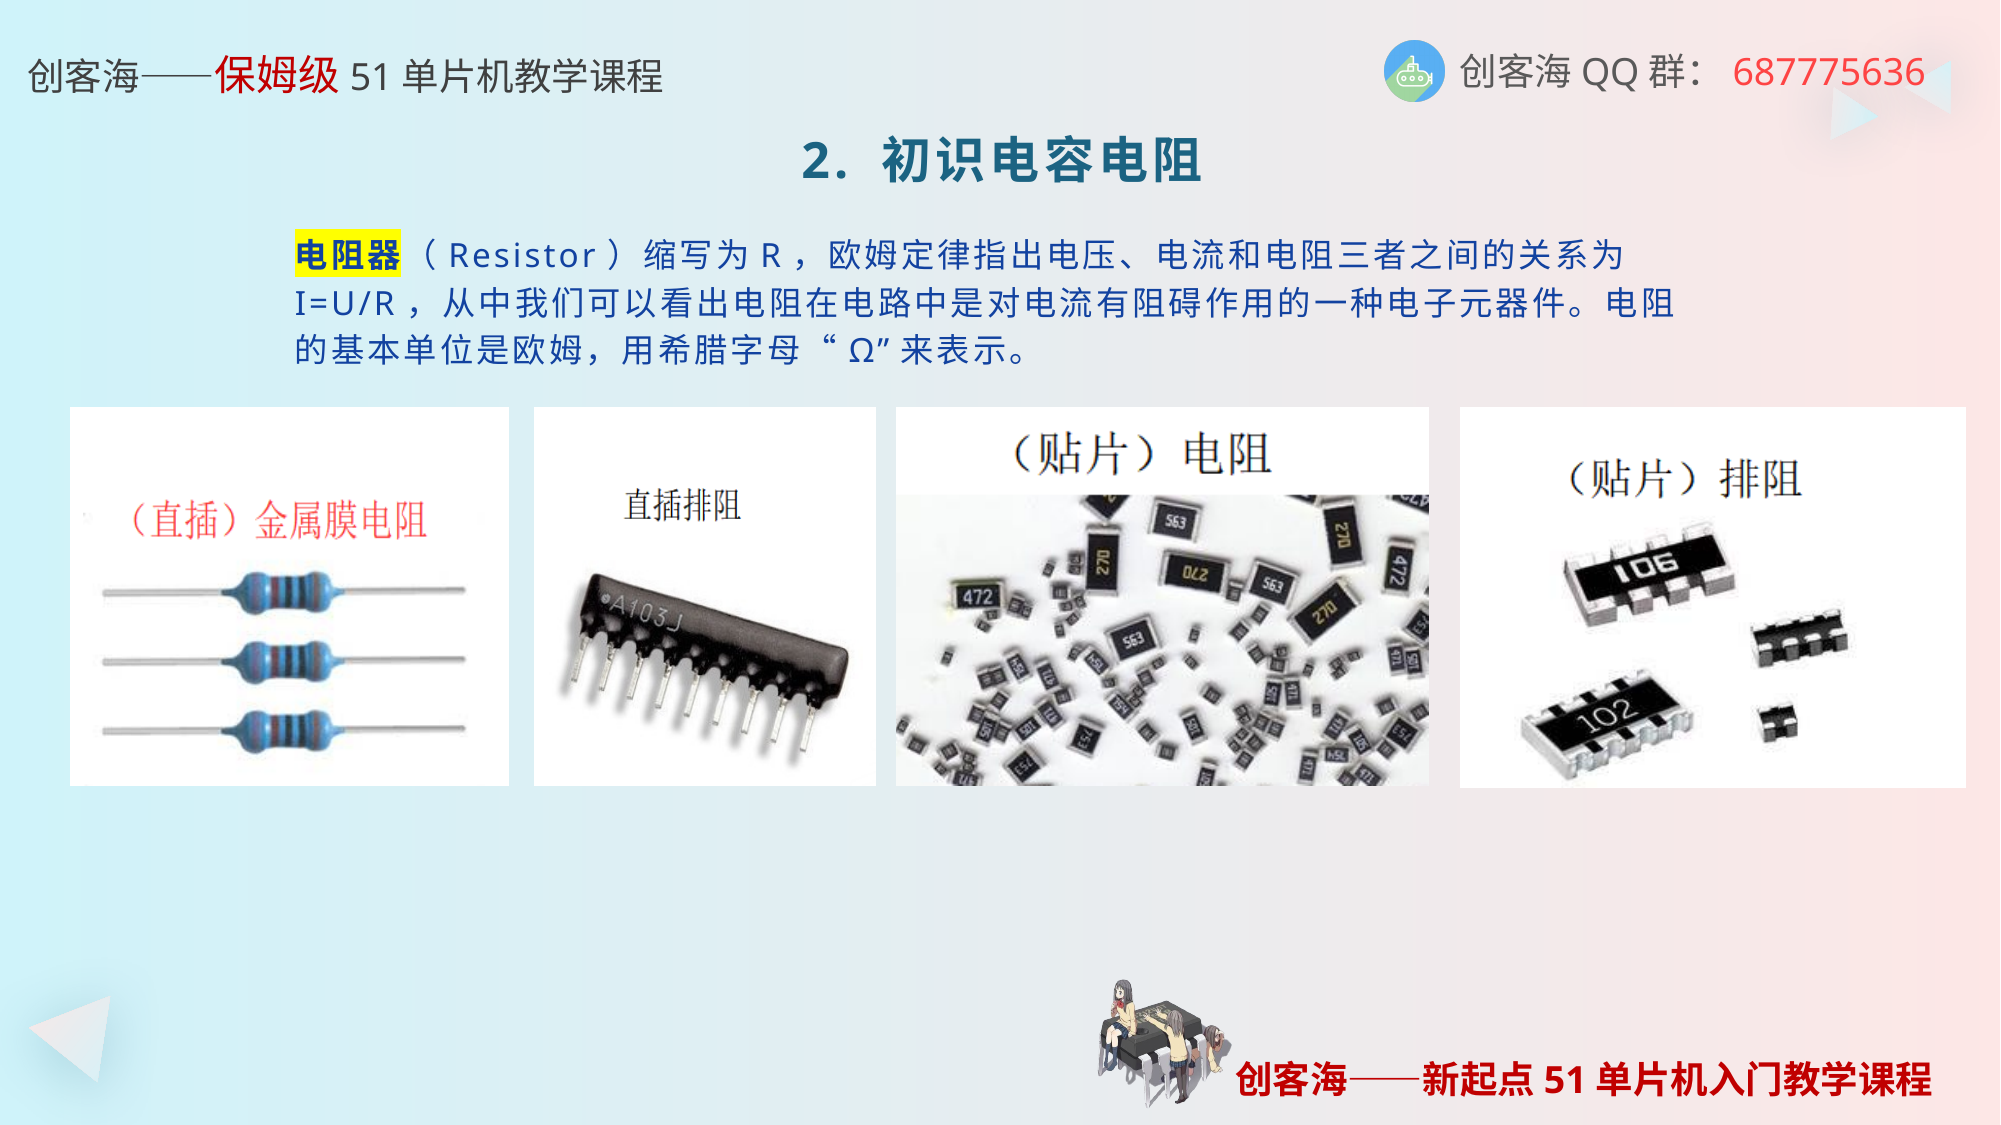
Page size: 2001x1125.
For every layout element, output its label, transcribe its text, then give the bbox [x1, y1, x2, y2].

text_box 创客海——新起点51单片机入门教学课程 [1236, 1048, 2000, 1108]
picture [1093, 976, 1236, 1109]
text_box 创客海QQ群：687775636 [1445, 40, 1972, 101]
text_box 创客海——保姆级51单片机教学课程 [12, 41, 789, 107]
title 2. 初识电容电阻 [0, 122, 2000, 196]
picture [70, 407, 509, 786]
picture [1460, 407, 1966, 788]
picture [1383, 40, 1445, 102]
picture [896, 407, 1429, 786]
picture [534, 407, 876, 786]
list 电阻器（Resistor）缩写为R，欧姆定律指出电压、电流和电阻三者之间的关系为I=U/R，从中我们可以看出电阻在电路中是对电流有阻碍作用的一种电子元器件。电阻的基本单位是欧姆，用希腊字母“Ω”来表示。 [278, 225, 1722, 918]
